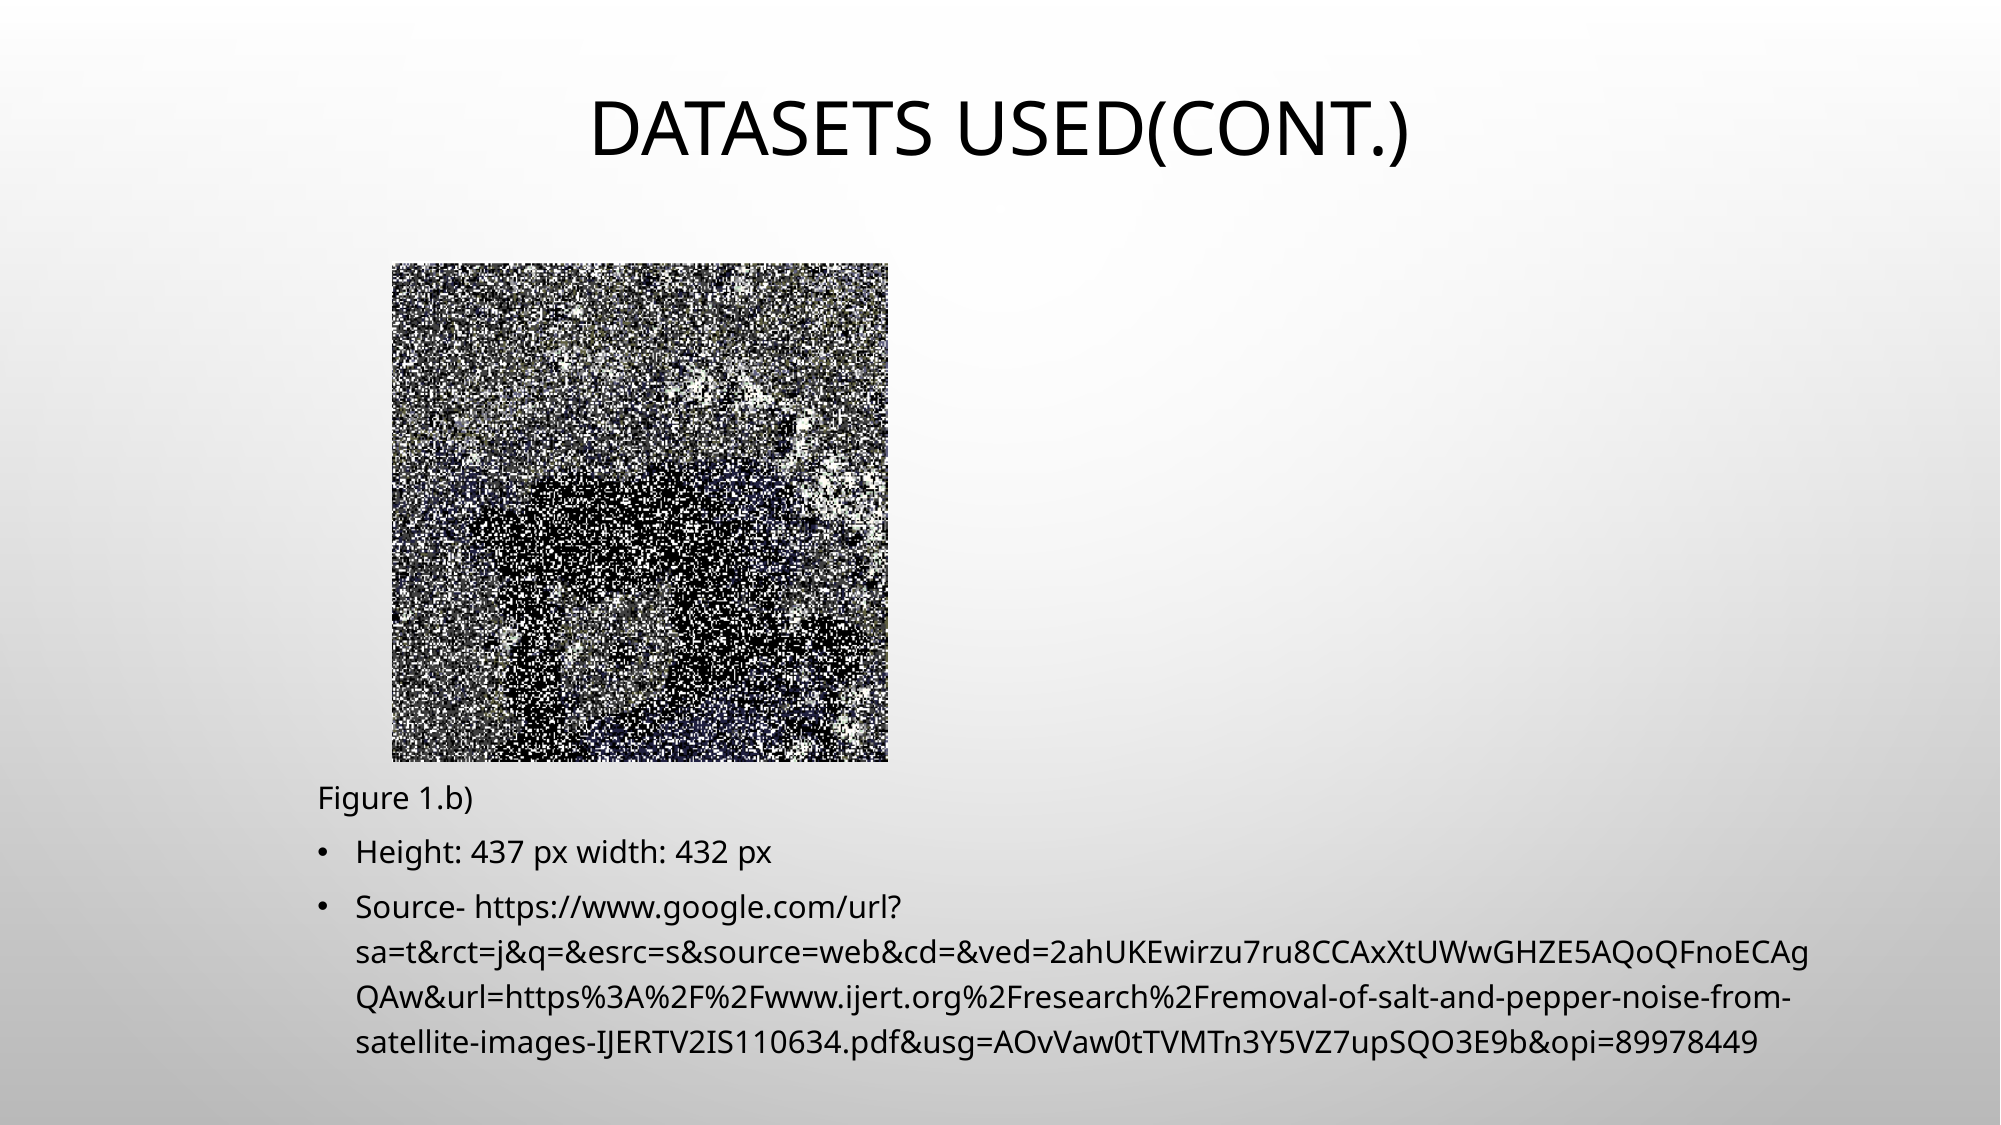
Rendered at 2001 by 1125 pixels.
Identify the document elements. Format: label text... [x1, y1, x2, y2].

picture [0, 0, 2000, 1125]
title Datasets used(cont.) [149, 0, 1851, 262]
list Figure 1.b) Height: 437 px width: 432 px Source- https://www.google.com/url?sa=t&rct=j&q=&esrc=s&source=web&cd=&ved=2ahUKEwirzu7ru8CCAxXtUWwGHZE5AQoQFnoECAgQAw&url=https%3A%2F%2Fwww.ijert.org%2Fresearch%2Fremoval-of-salt-and-pepper-noise-from-satellite-images-IJERTV2IS110634.pdf&usg=AOvVaw0tTVMTn3Y5VZ7upSQO3E9b&opi=89978449 [149, 388, 1851, 1102]
